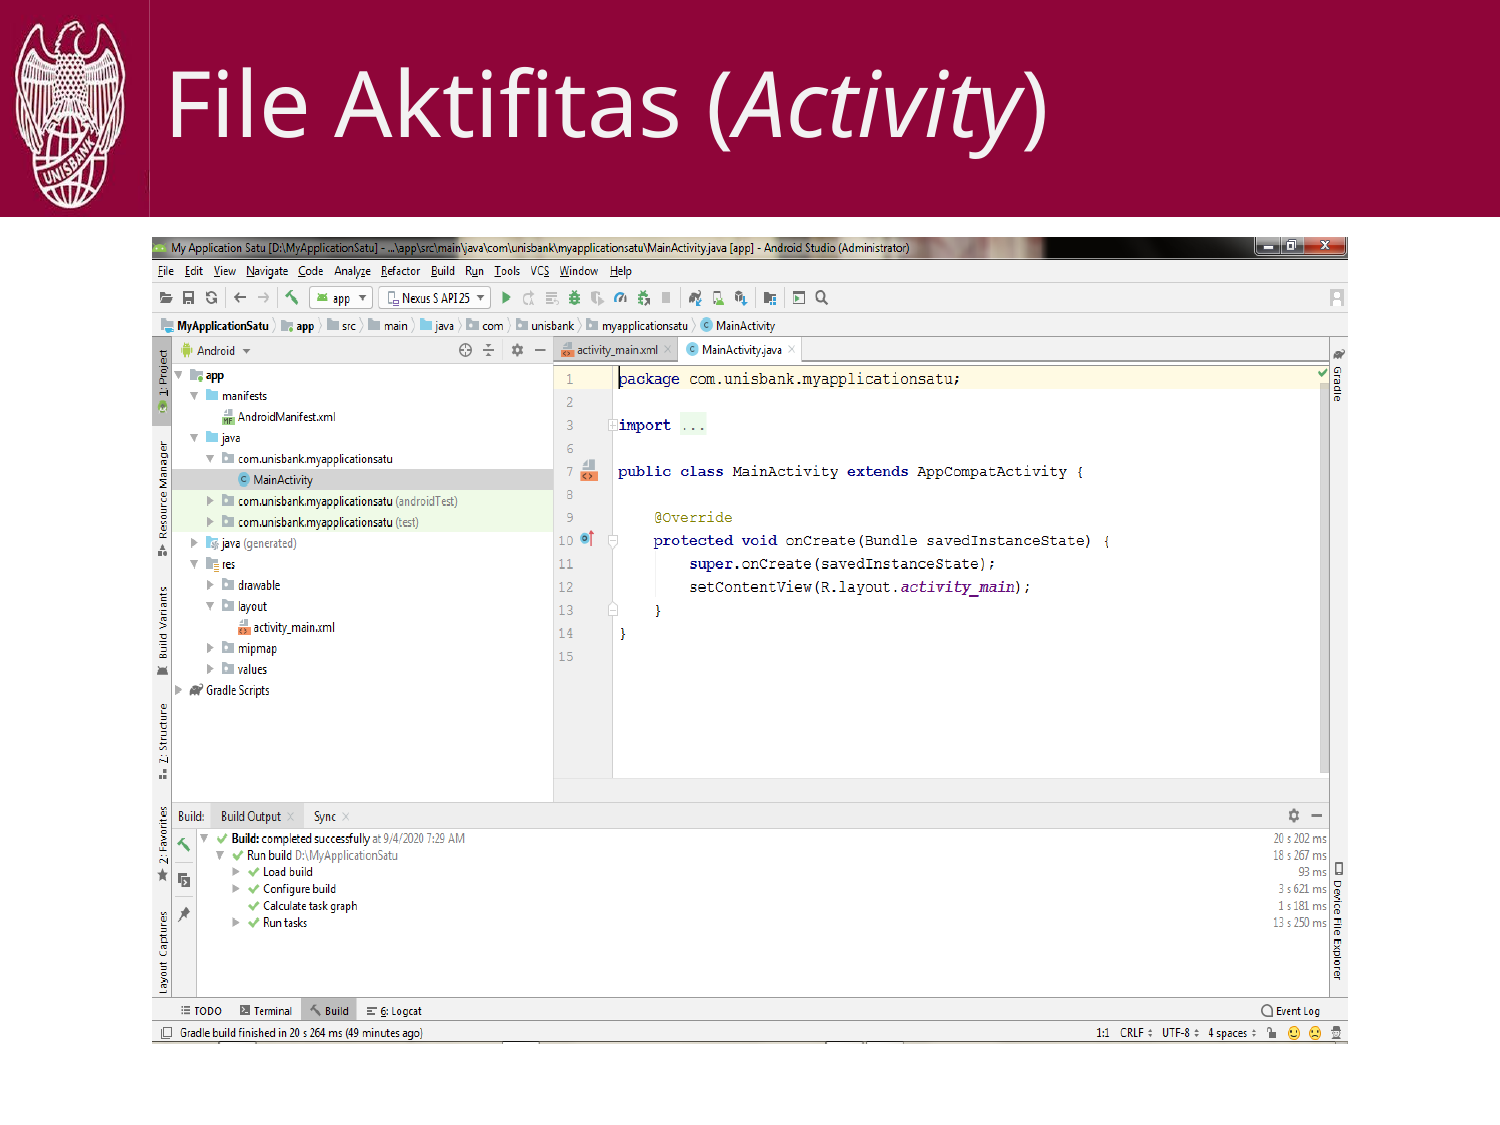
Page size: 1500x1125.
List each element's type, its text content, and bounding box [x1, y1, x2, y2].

title File Aktifitas (Activity) [149, 0, 1500, 217]
picture [0, 0, 149, 217]
picture [152, 237, 1348, 1044]
